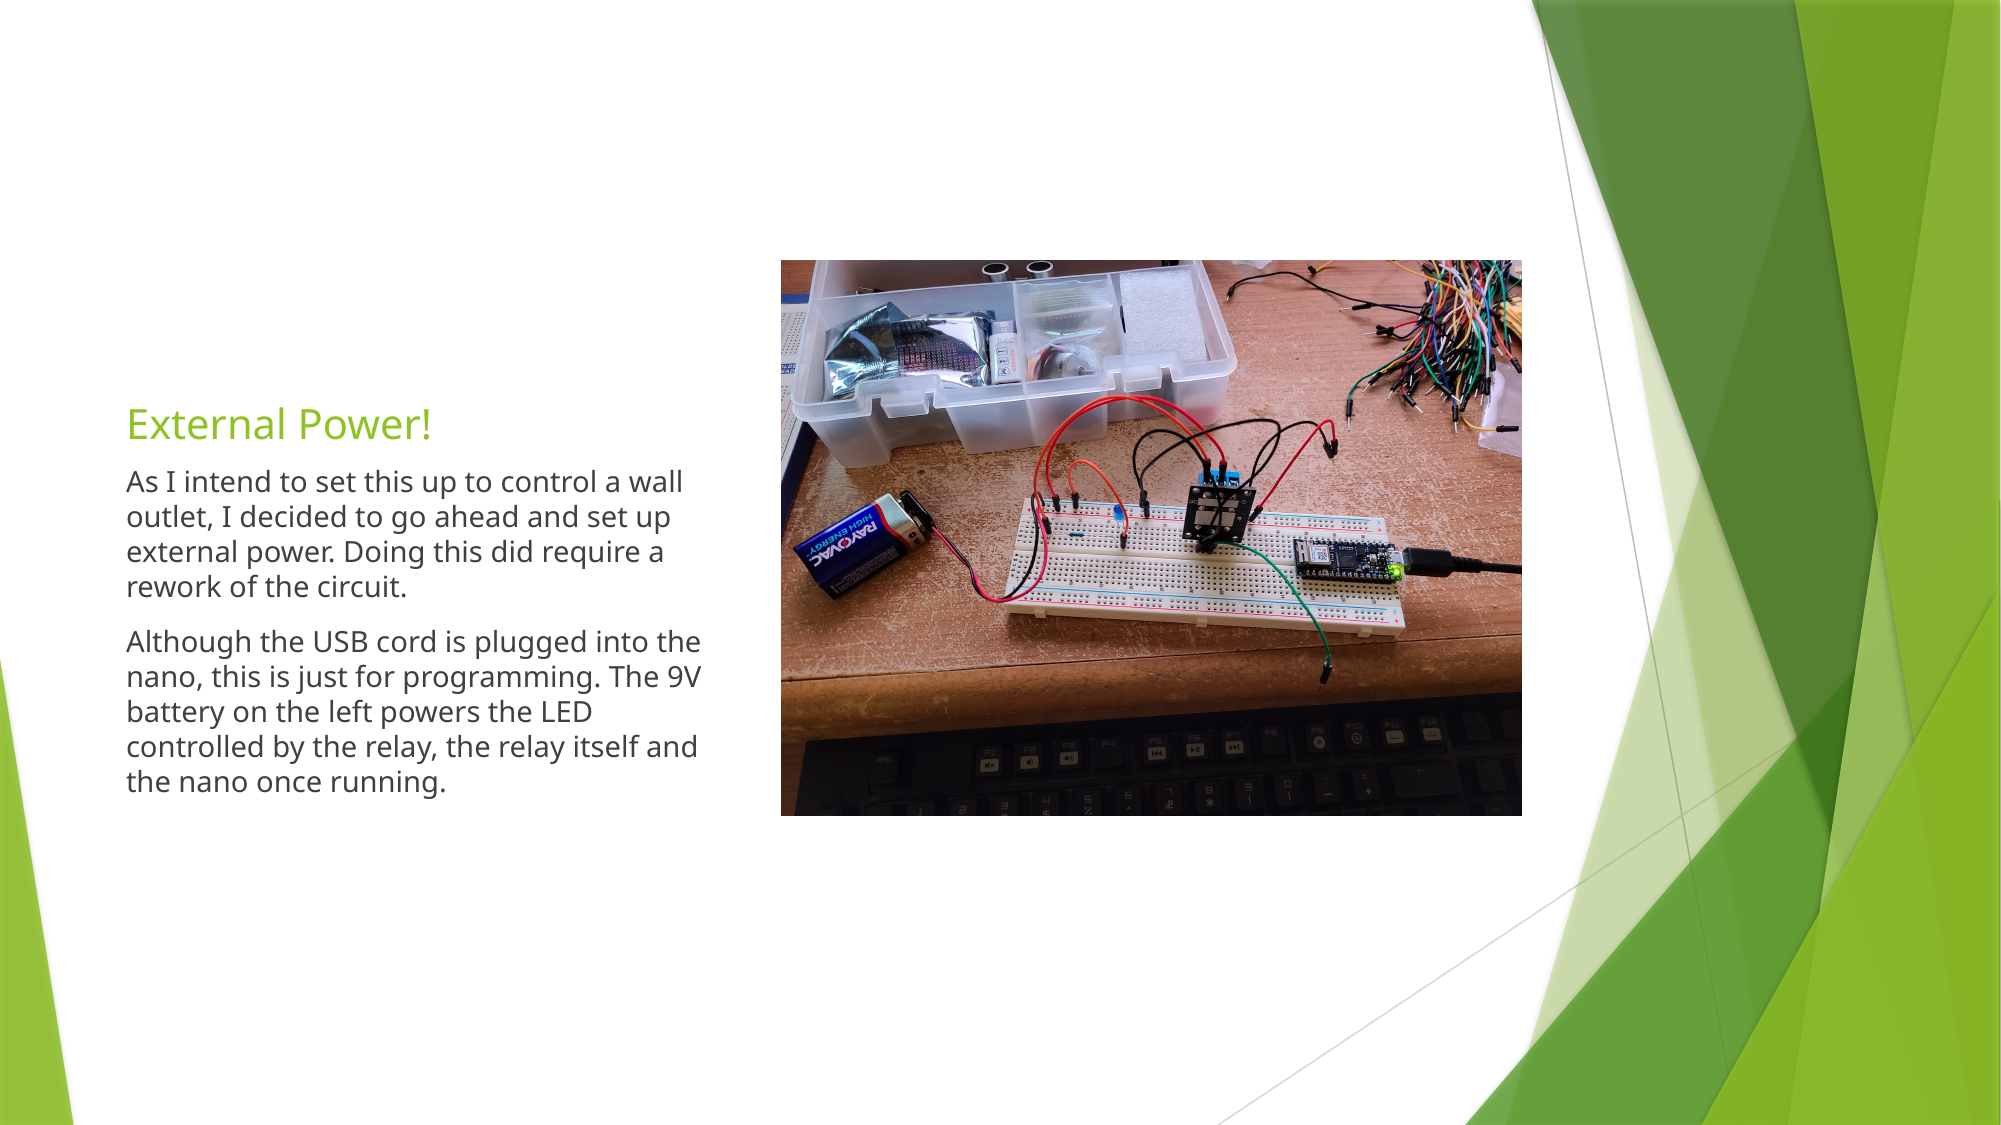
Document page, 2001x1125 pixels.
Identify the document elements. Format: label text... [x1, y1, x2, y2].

list As I intend to set this up to control a wall outlet, I decided to go ahead and set up external power. Doing this did require a rework of the circuit. Although the USB cord is plugged into the nano, this is just for programming. The 9V battery on the left powers the LED controlled by the relay, the relay itself and the nano once running. [111, 455, 744, 880]
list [780, 259, 1522, 816]
title External Power! [111, 245, 744, 455]
